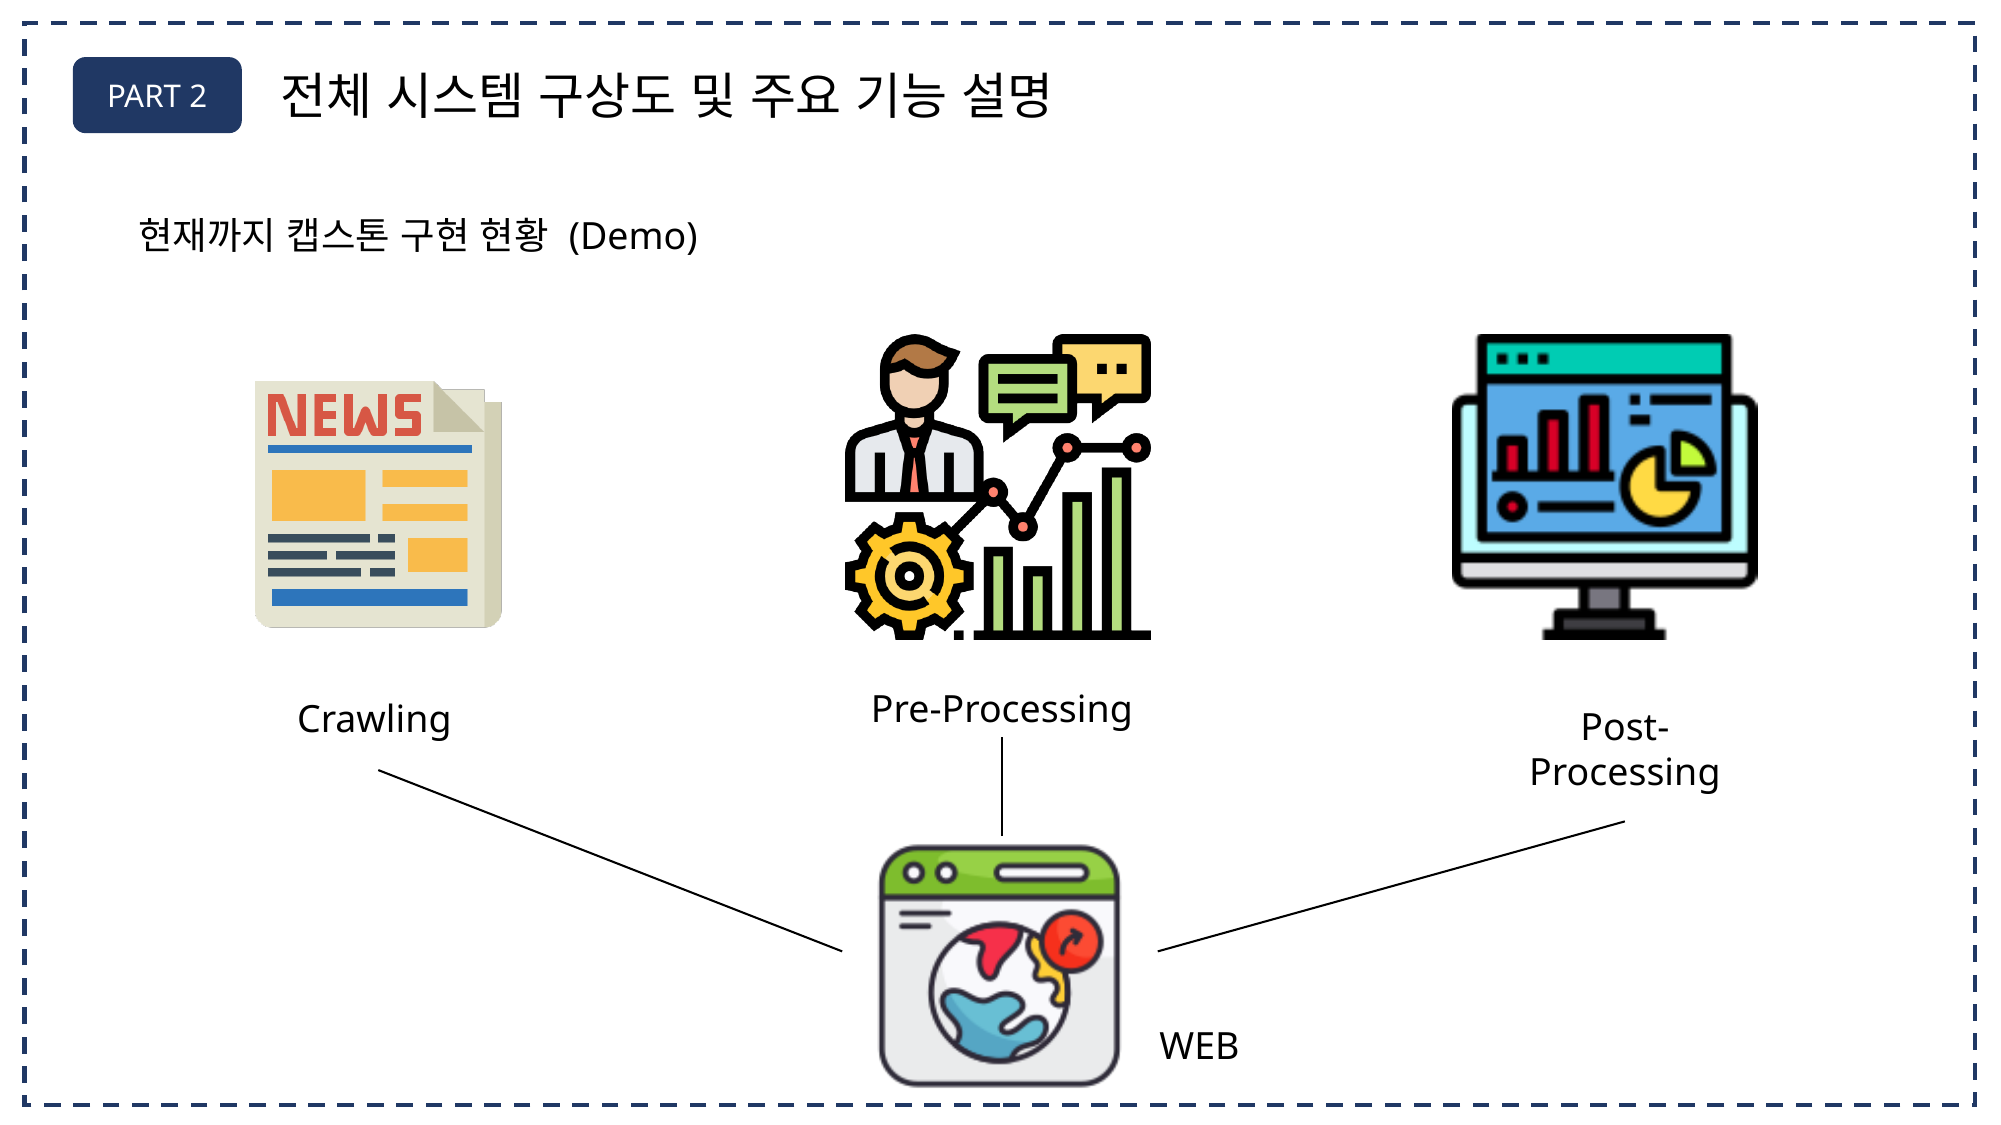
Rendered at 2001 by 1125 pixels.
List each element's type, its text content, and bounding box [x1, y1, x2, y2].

text_box 전체 시스템 구상도 및 주요 기능 설명 [265, 57, 1070, 133]
picture [874, 841, 1126, 1092]
text_box Crawling [256, 688, 493, 748]
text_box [1157, 821, 1625, 952]
picture [845, 334, 1151, 640]
picture [1452, 334, 1758, 640]
text_box Pre-Processing [845, 677, 1158, 738]
text_box PART 2 [71, 56, 243, 135]
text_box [378, 769, 843, 952]
text_box Post-Processing [1472, 695, 1778, 801]
picture [242, 368, 514, 640]
text_box 현재까지 캡스톤 구현 현황 (Demo) [119, 205, 717, 265]
text_box WEB [1126, 1014, 1274, 1075]
text_box [23, 22, 1976, 1106]
